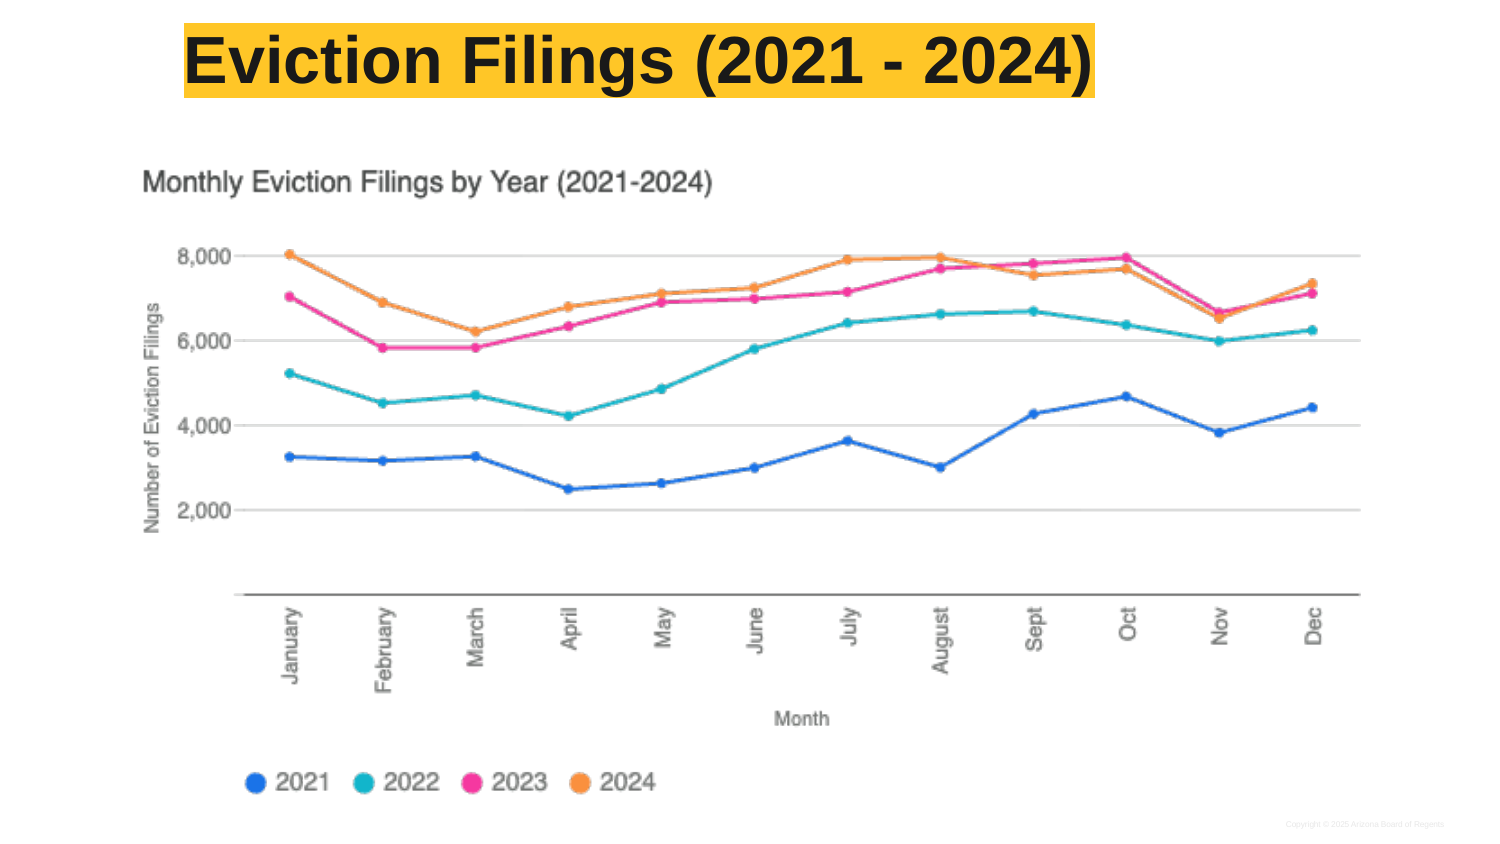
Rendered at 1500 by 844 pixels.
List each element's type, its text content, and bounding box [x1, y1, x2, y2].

title Eviction Filings (2021 - 2024) [33, 26, 1246, 167]
picture [112, 140, 1388, 825]
